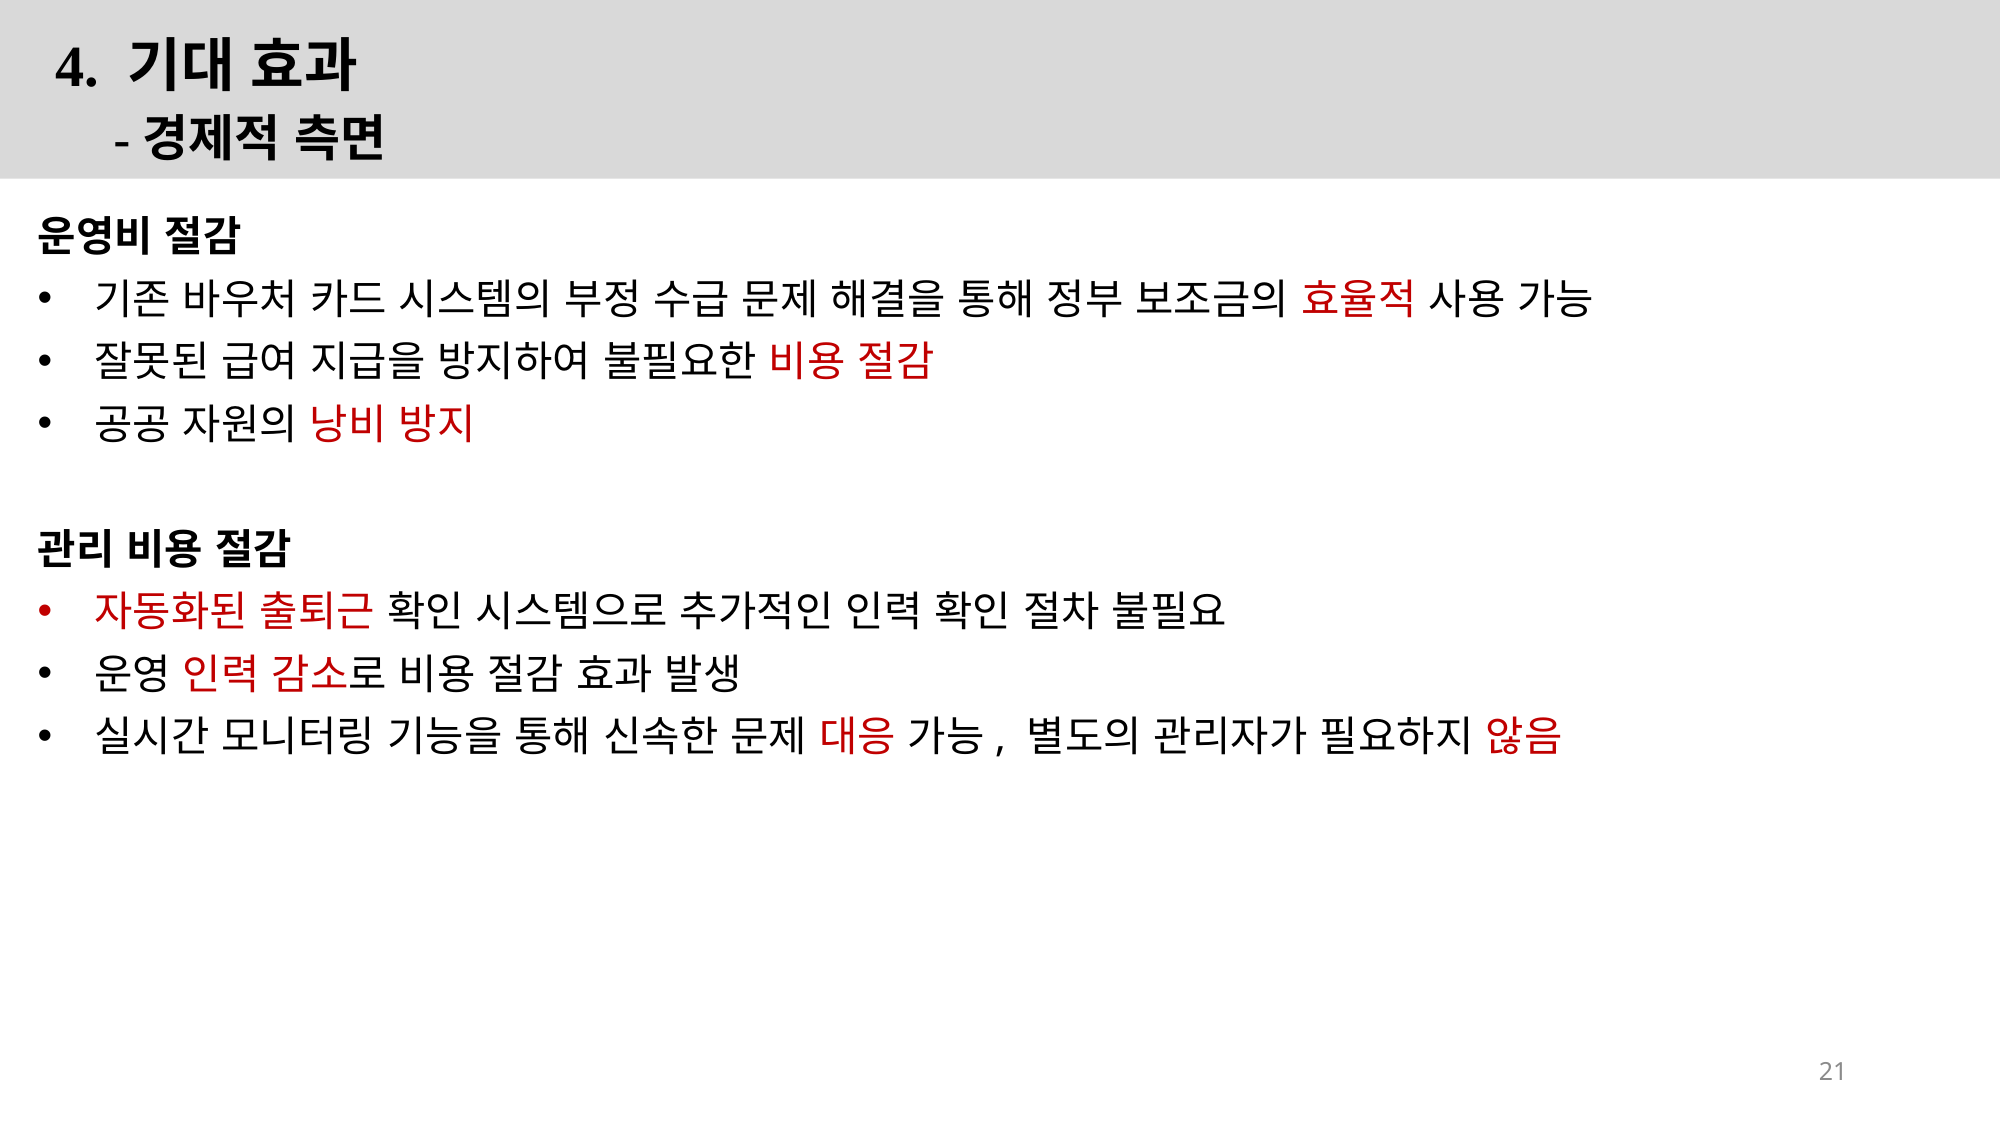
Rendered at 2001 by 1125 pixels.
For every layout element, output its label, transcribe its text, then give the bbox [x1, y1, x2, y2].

slide_number 21 [1412, 1042, 1863, 1103]
text_box [0, 0, 2000, 180]
text_box 운영비 절감 기존 바우처 카드 시스템의 부정 수급 문제 해결을 통해 정부 보조금의 효율적 사용 가능 잘못된 급여 지급을 방지하여 불필요한 비용 절감 공공 자원의 낭비 방지 관리 비용 절감 자동화된 출퇴근 확인 시스템으로 추가적인 인력 확인 절차 불필요 운영 인력 감소로 비용 절감 효과 발생 실시간 모니터링 기능을 통해 신속한 문제 대응 가능, 별도의 관리자가 필요하지 않음 [23, 190, 1977, 893]
text_box 4. 기대 효과 -경제적 측면 [40, 20, 402, 190]
